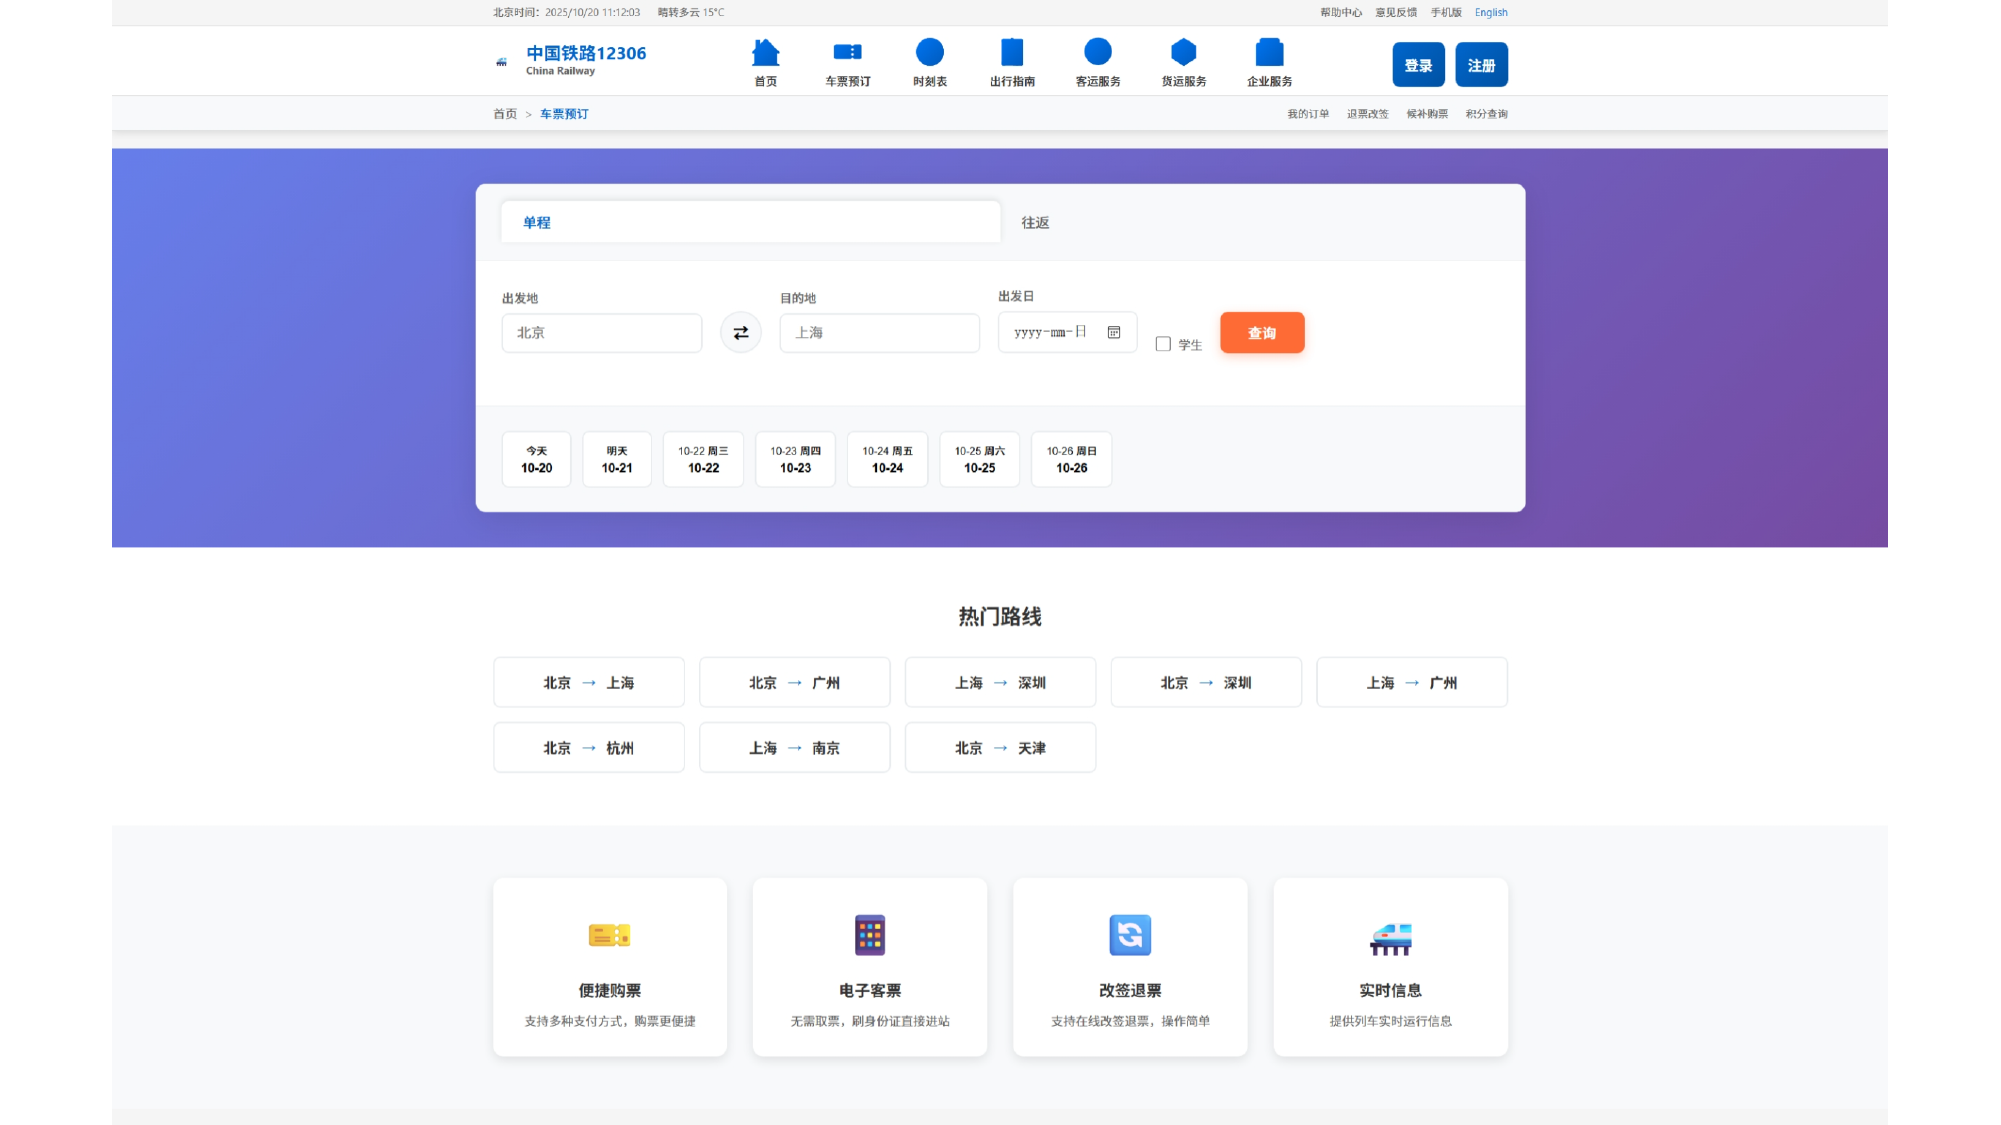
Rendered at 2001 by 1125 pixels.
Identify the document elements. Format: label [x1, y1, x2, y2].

picture [112, 0, 1888, 1125]
